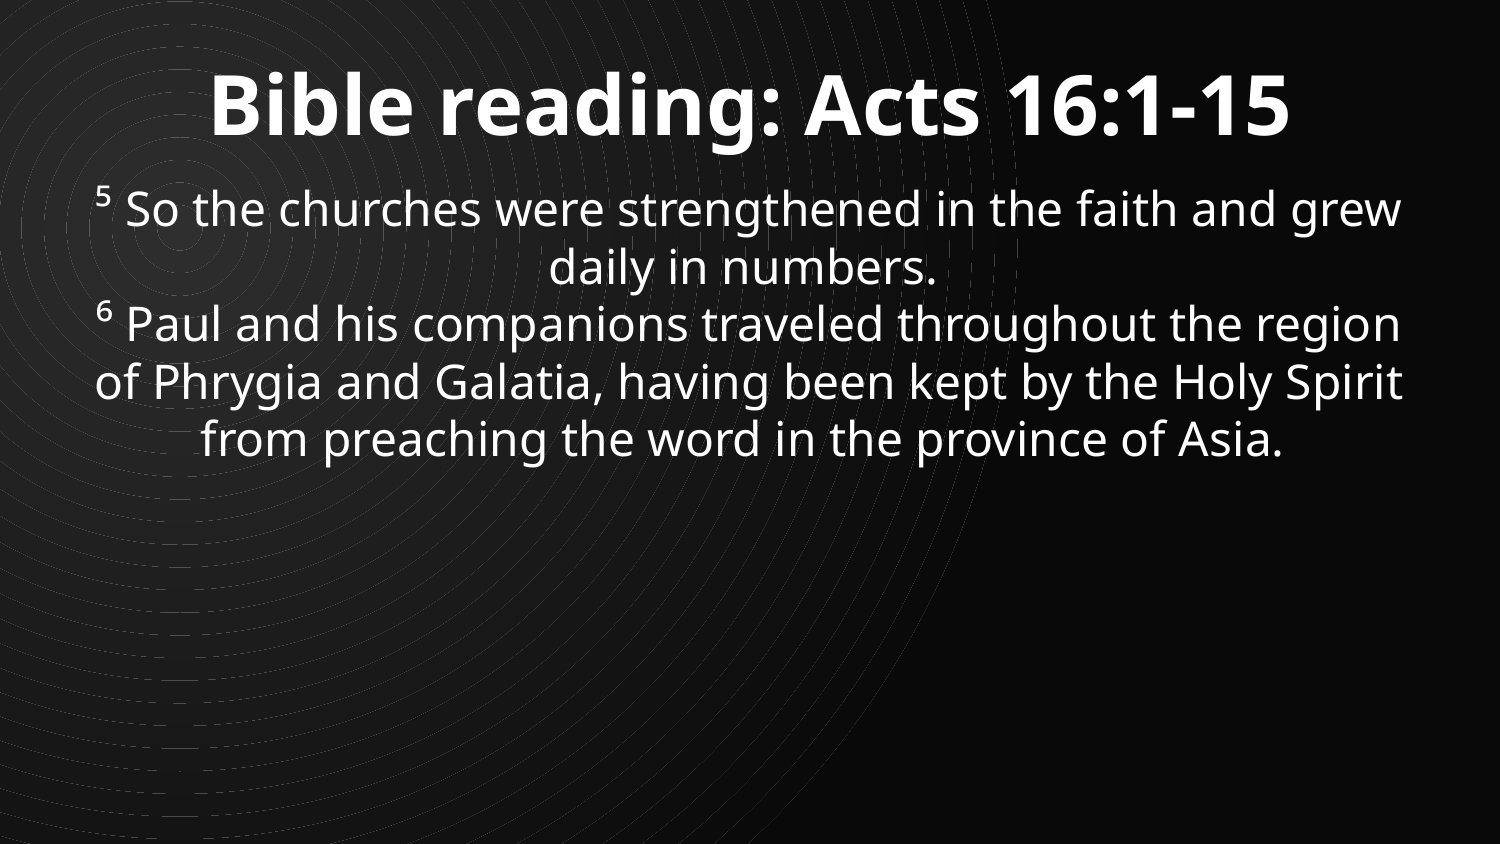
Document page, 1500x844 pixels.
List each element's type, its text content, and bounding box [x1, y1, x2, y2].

text_box Bible reading: Acts 16:1-15 [74, 45, 1425, 160]
text_box ⁵ So the churches were strengthened in the faith and grew daily in numbers. ⁶ Paul and his companions traveled throughout the region of Phrygia and Galatia, having been kept by the Holy Spirit from preaching the word in the province of Asia. [74, 171, 1425, 474]
